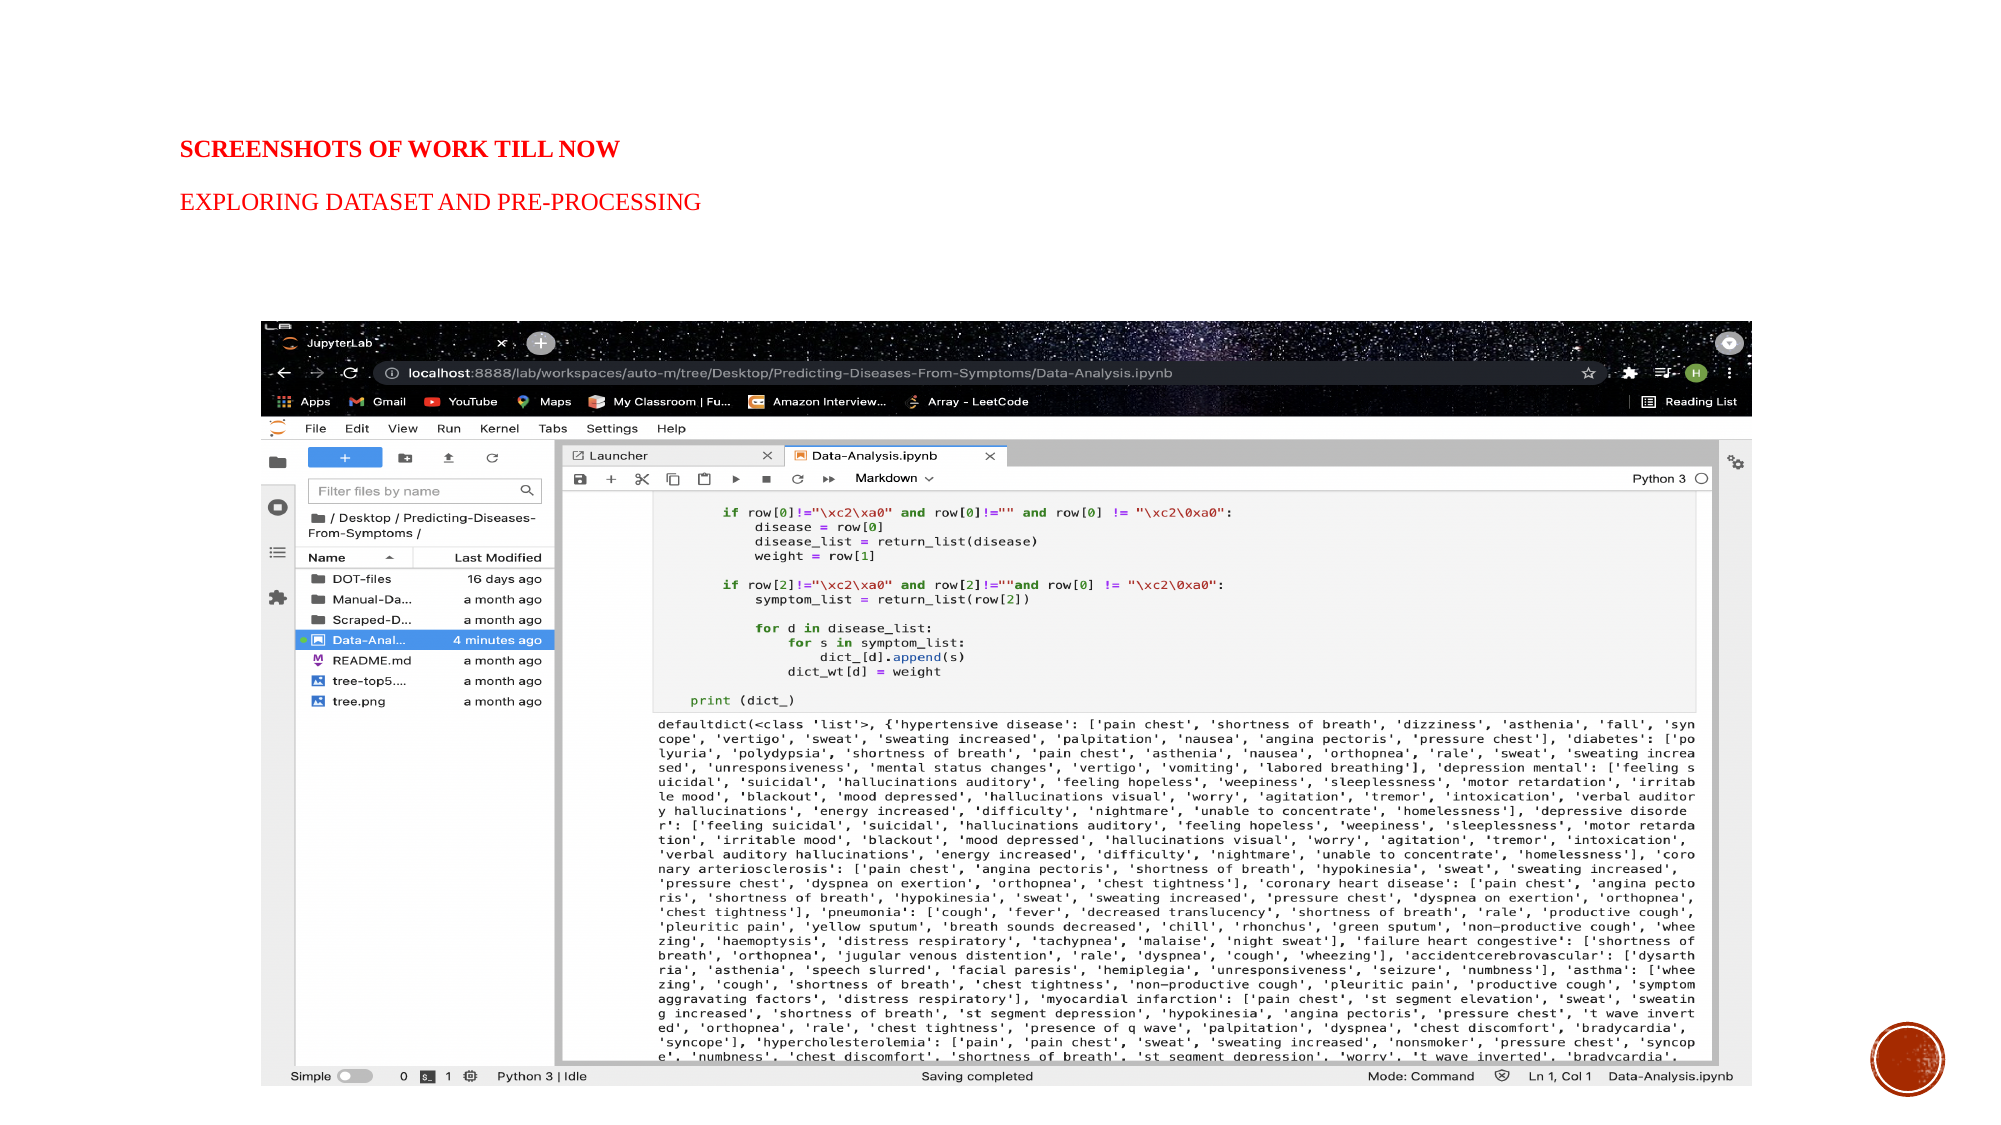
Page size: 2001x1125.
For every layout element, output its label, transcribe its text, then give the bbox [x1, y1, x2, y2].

picture [261, 321, 1752, 1086]
title Screenshots of Work till Now Exploring dataset And Pre-Processing [164, 73, 1853, 298]
